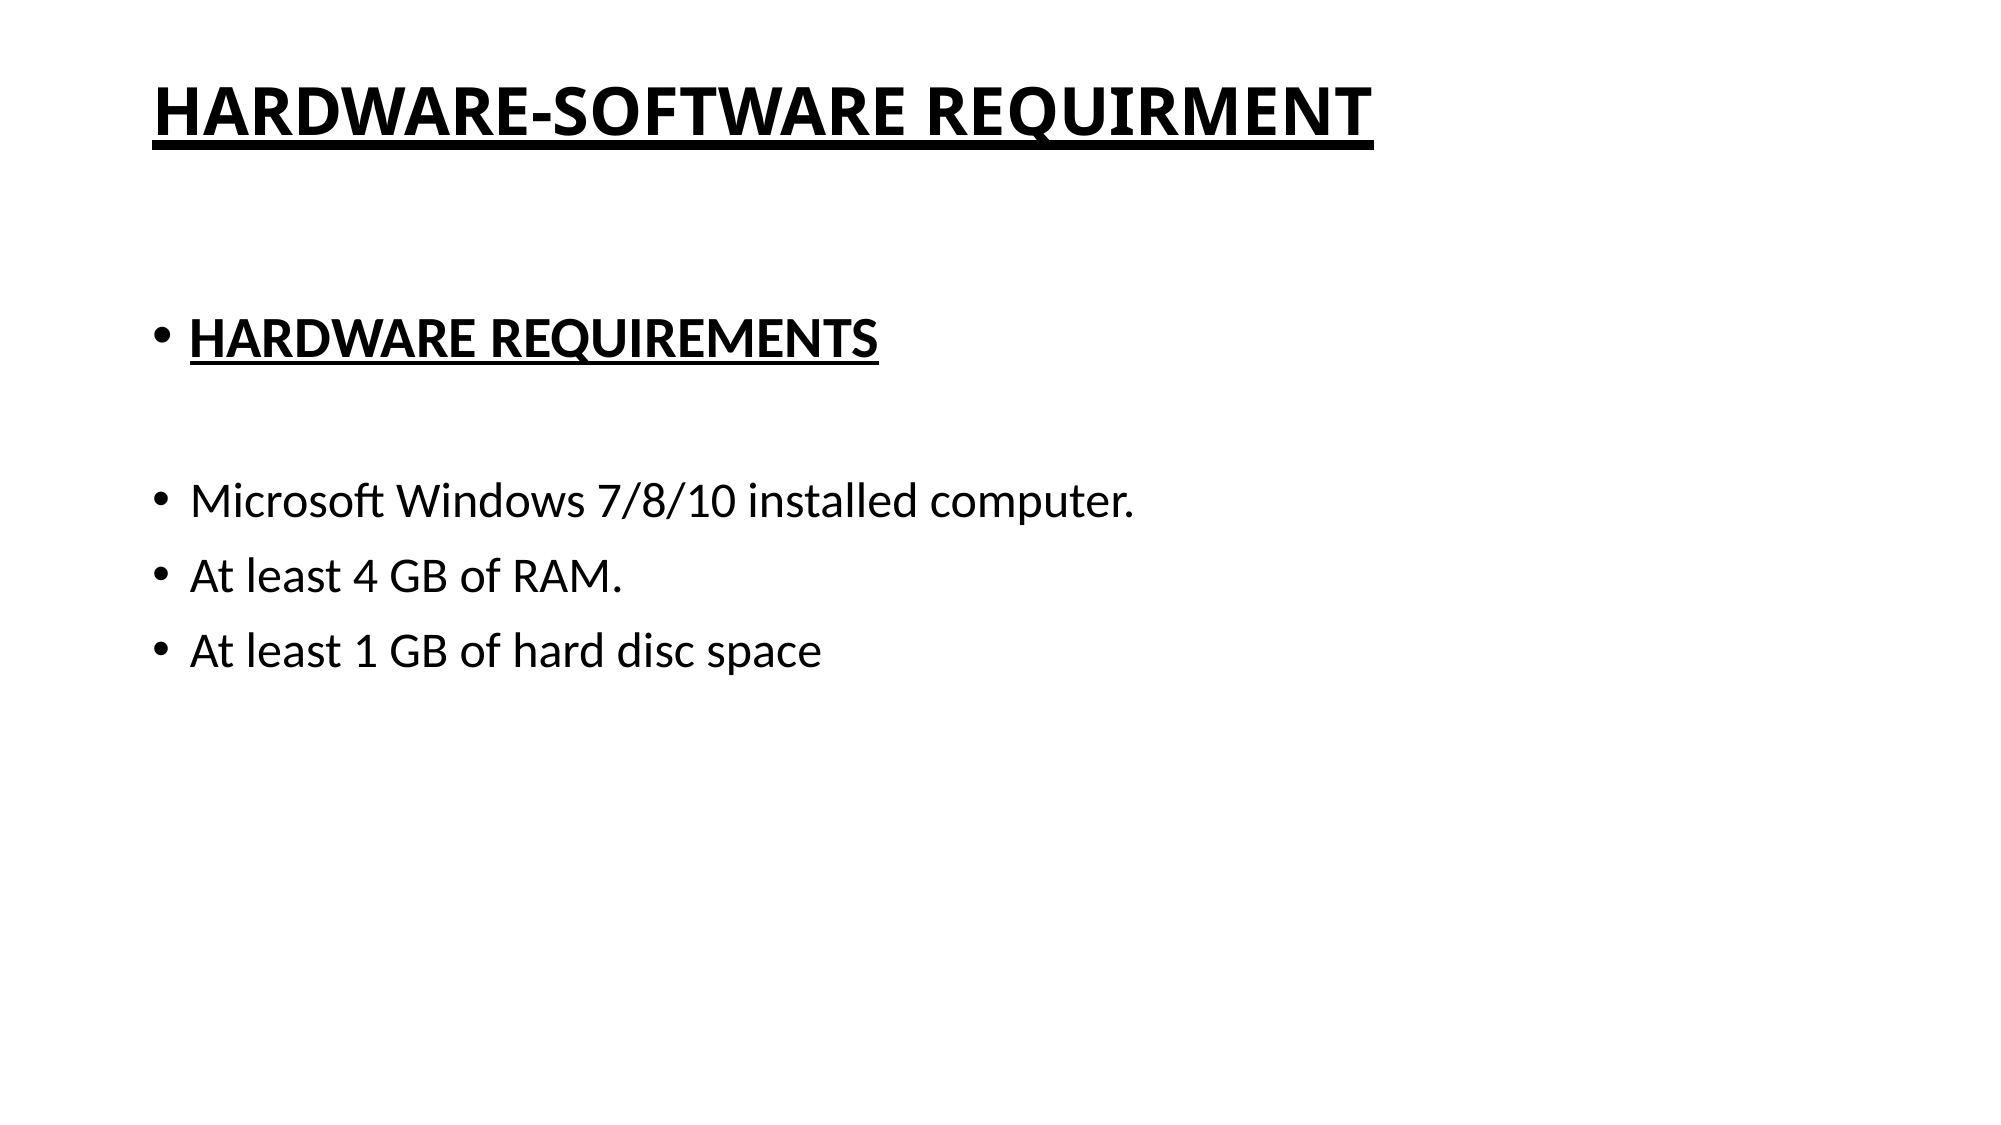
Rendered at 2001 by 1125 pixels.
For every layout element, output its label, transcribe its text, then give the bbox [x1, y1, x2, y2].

title HARDWARE-SOFTWARE REQUIRMENT [137, 59, 1863, 278]
list HARDWARE REQUIREMENTS Microsoft Windows 7/8/10 installed computer. At least 4 GB of RAM. At least 1 GB of hard disc space [137, 299, 1863, 1014]
